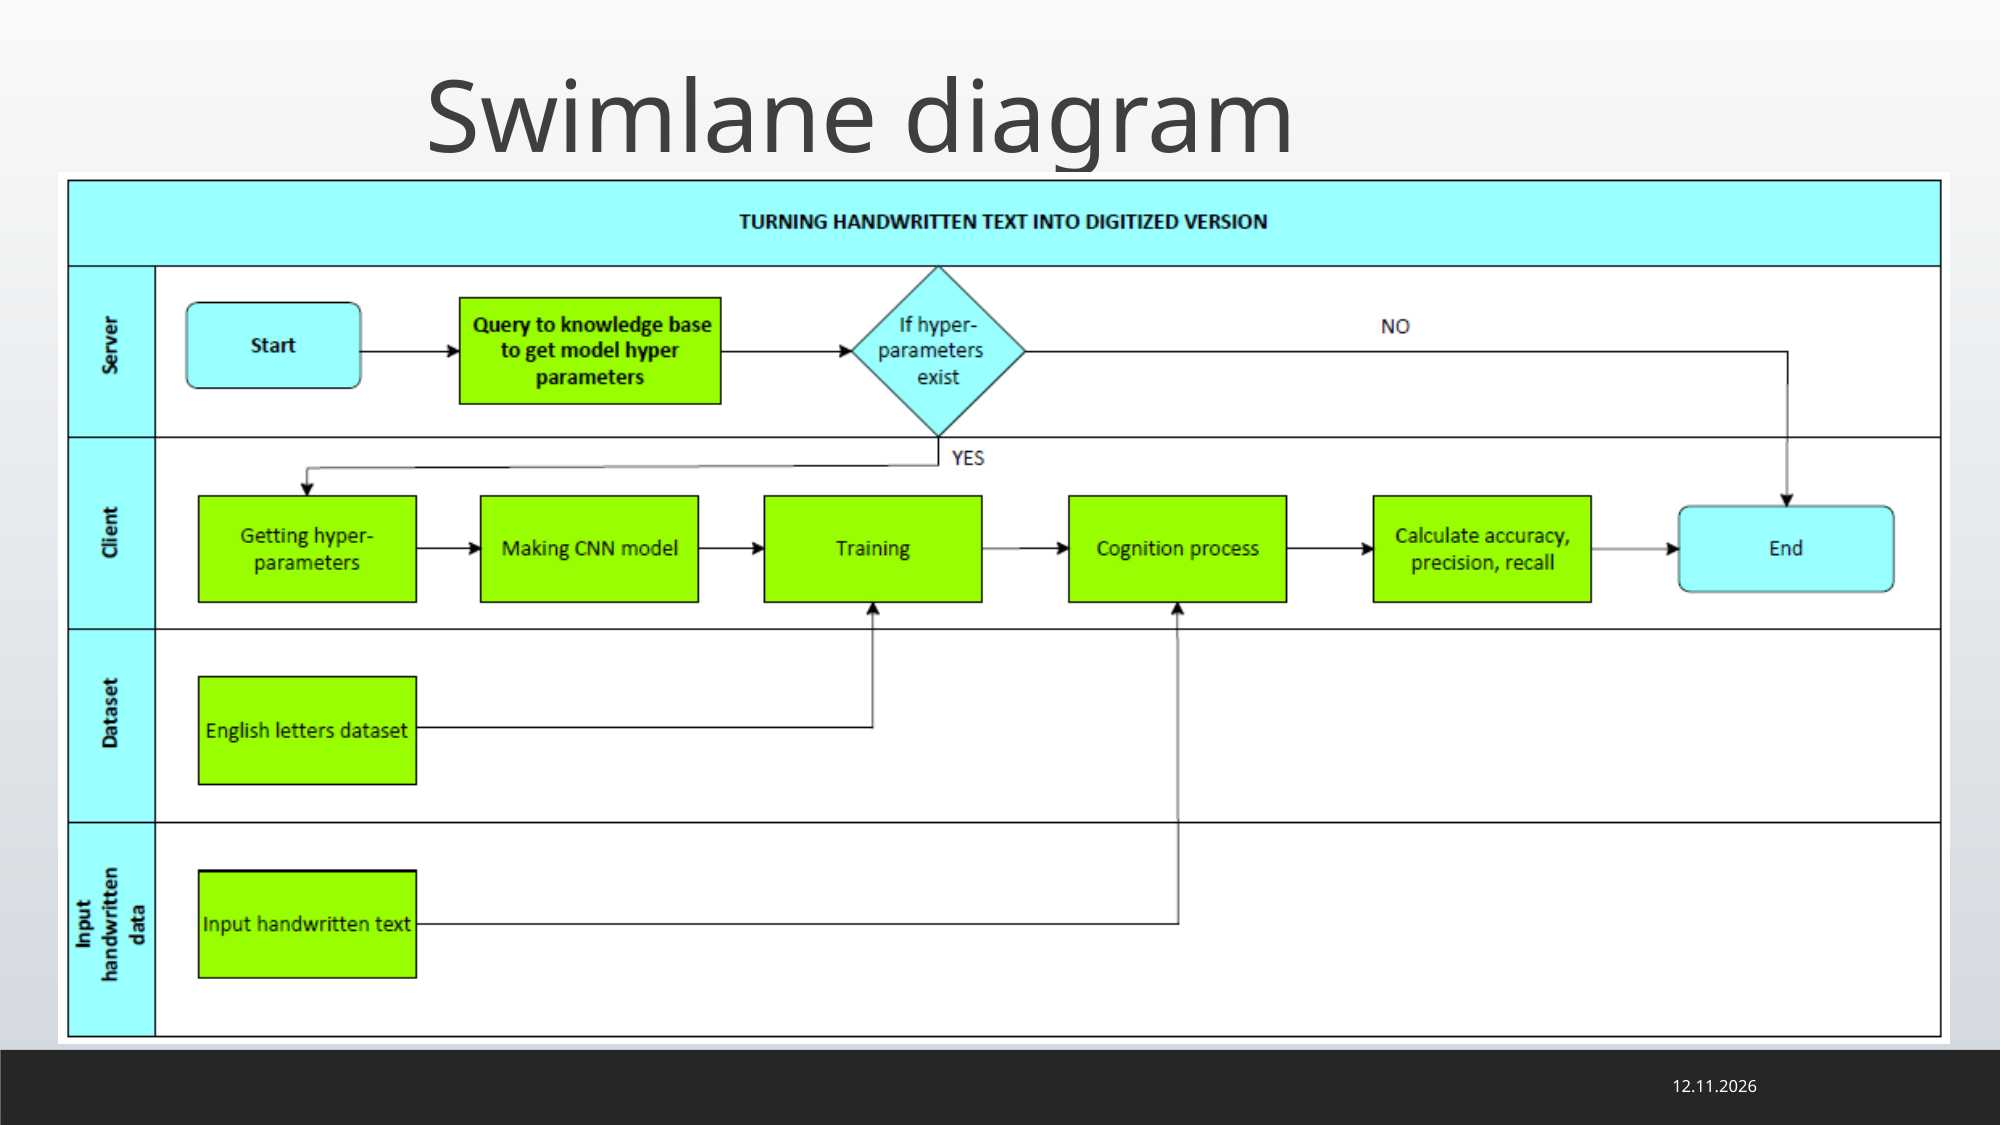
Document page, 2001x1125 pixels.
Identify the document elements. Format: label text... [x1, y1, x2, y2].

title Swimlane diagram [410, 58, 1375, 171]
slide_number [1348, 1057, 1773, 1118]
picture [57, 171, 1951, 1044]
